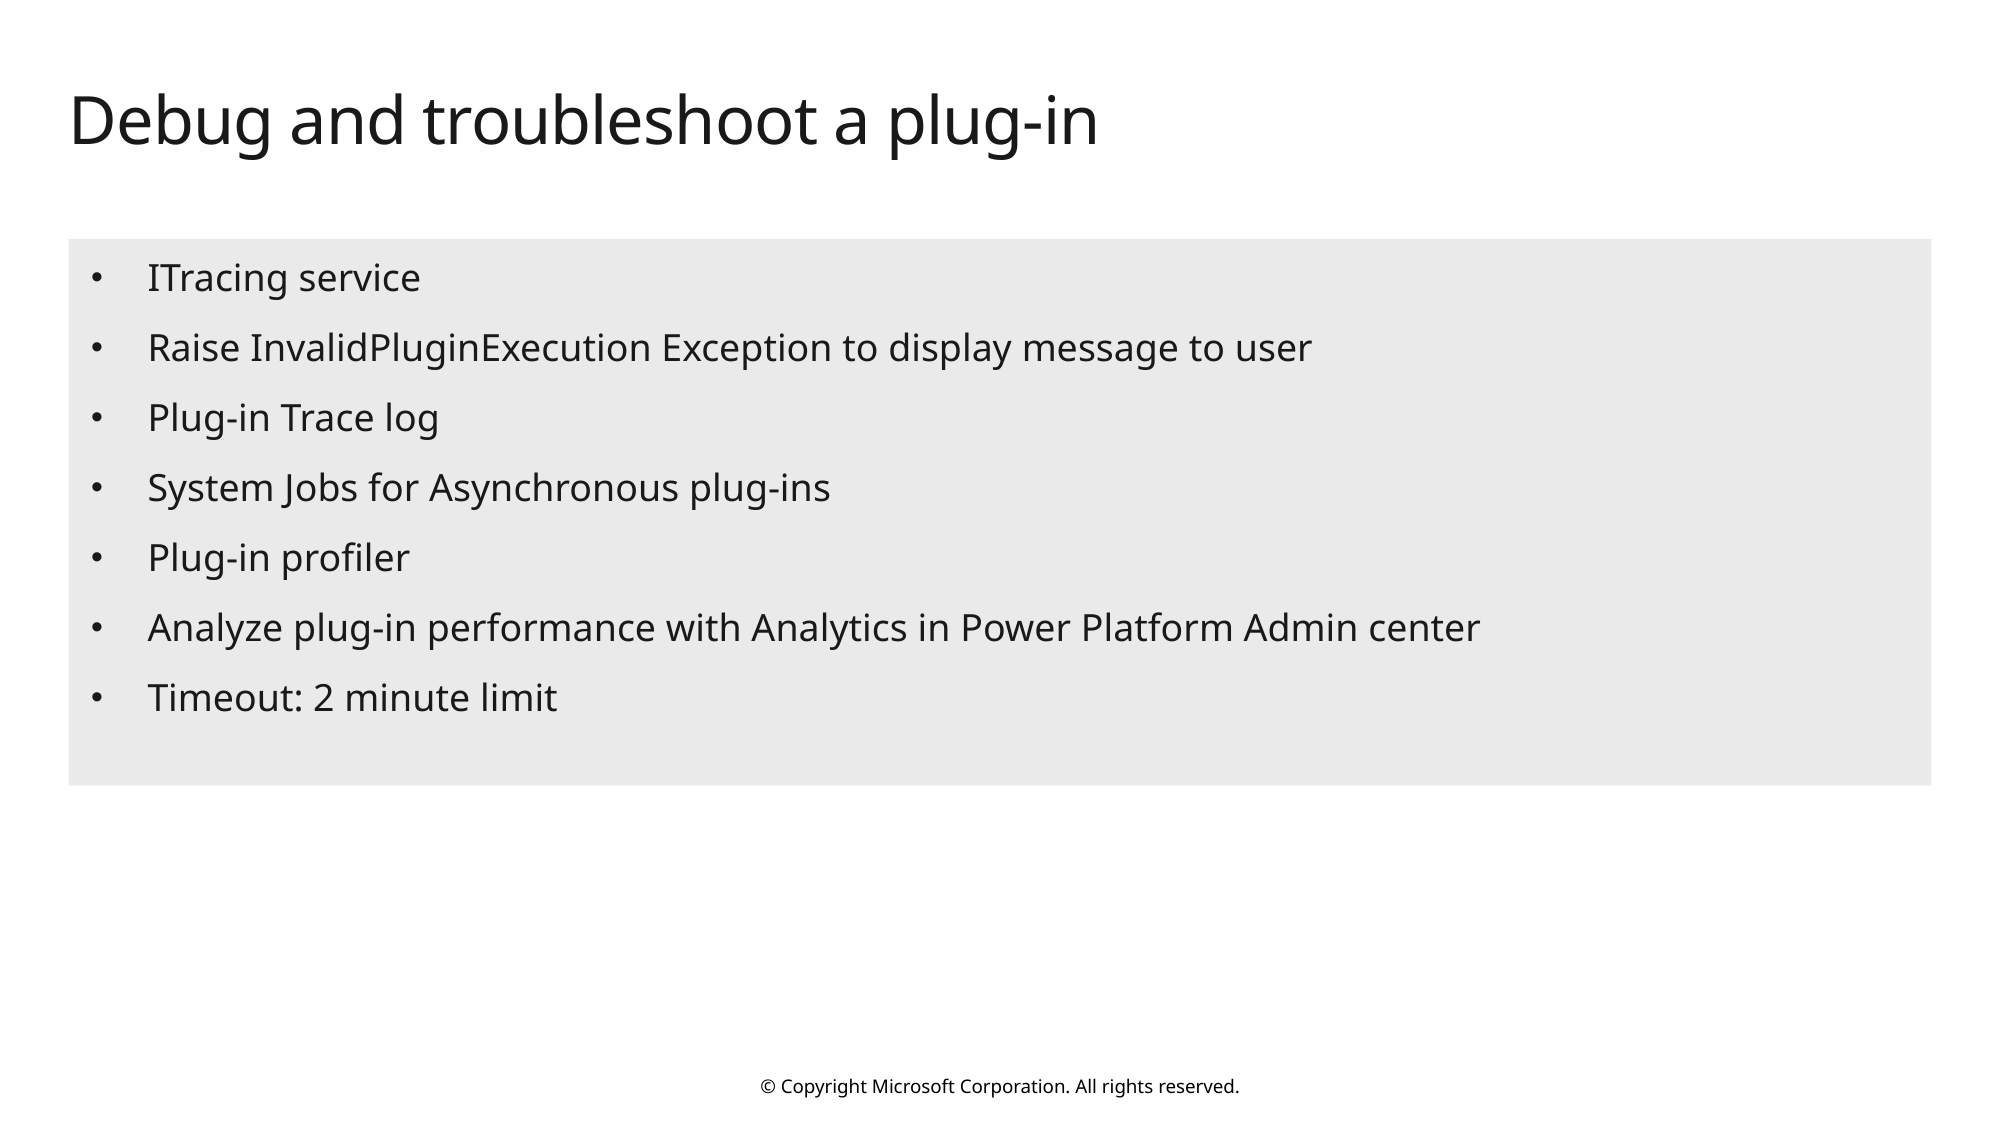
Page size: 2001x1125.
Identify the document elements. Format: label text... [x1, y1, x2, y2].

list ITracing service Raise InvalidPluginExecution Exception to display message to user Plug-in Trace log System Jobs for Asynchronous plug-ins Plug-in profiler Analyze plug-in performance with Analytics in Power Platform Admin center Timeout: 2 minute limit [68, 238, 1932, 786]
title Debug and troubleshoot a plug-in [68, 72, 1932, 192]
